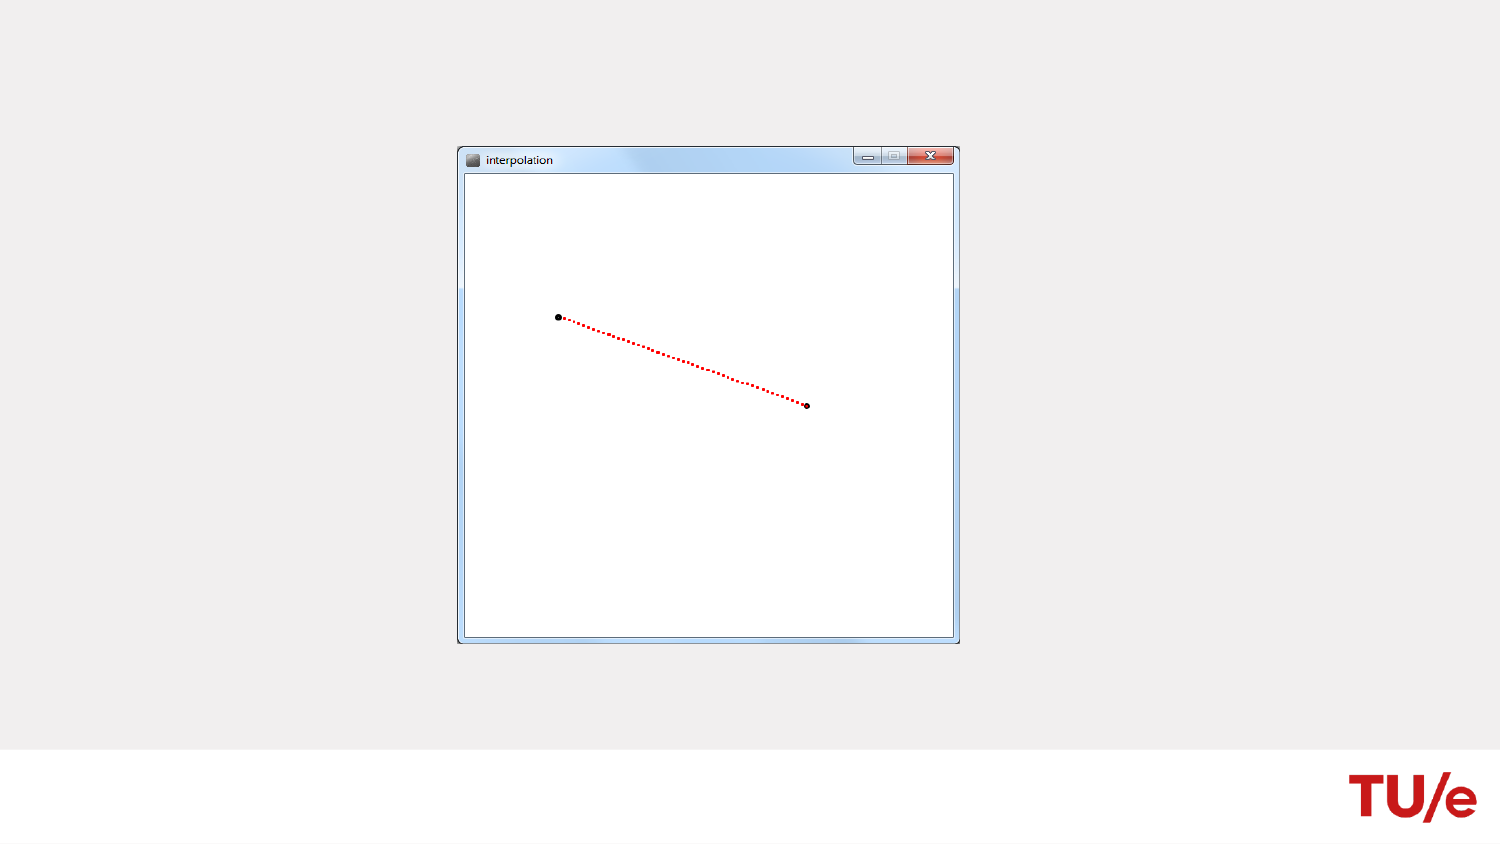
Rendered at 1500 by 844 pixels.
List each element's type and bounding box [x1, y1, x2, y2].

picture [1336, 759, 1489, 835]
picture [456, 146, 960, 644]
